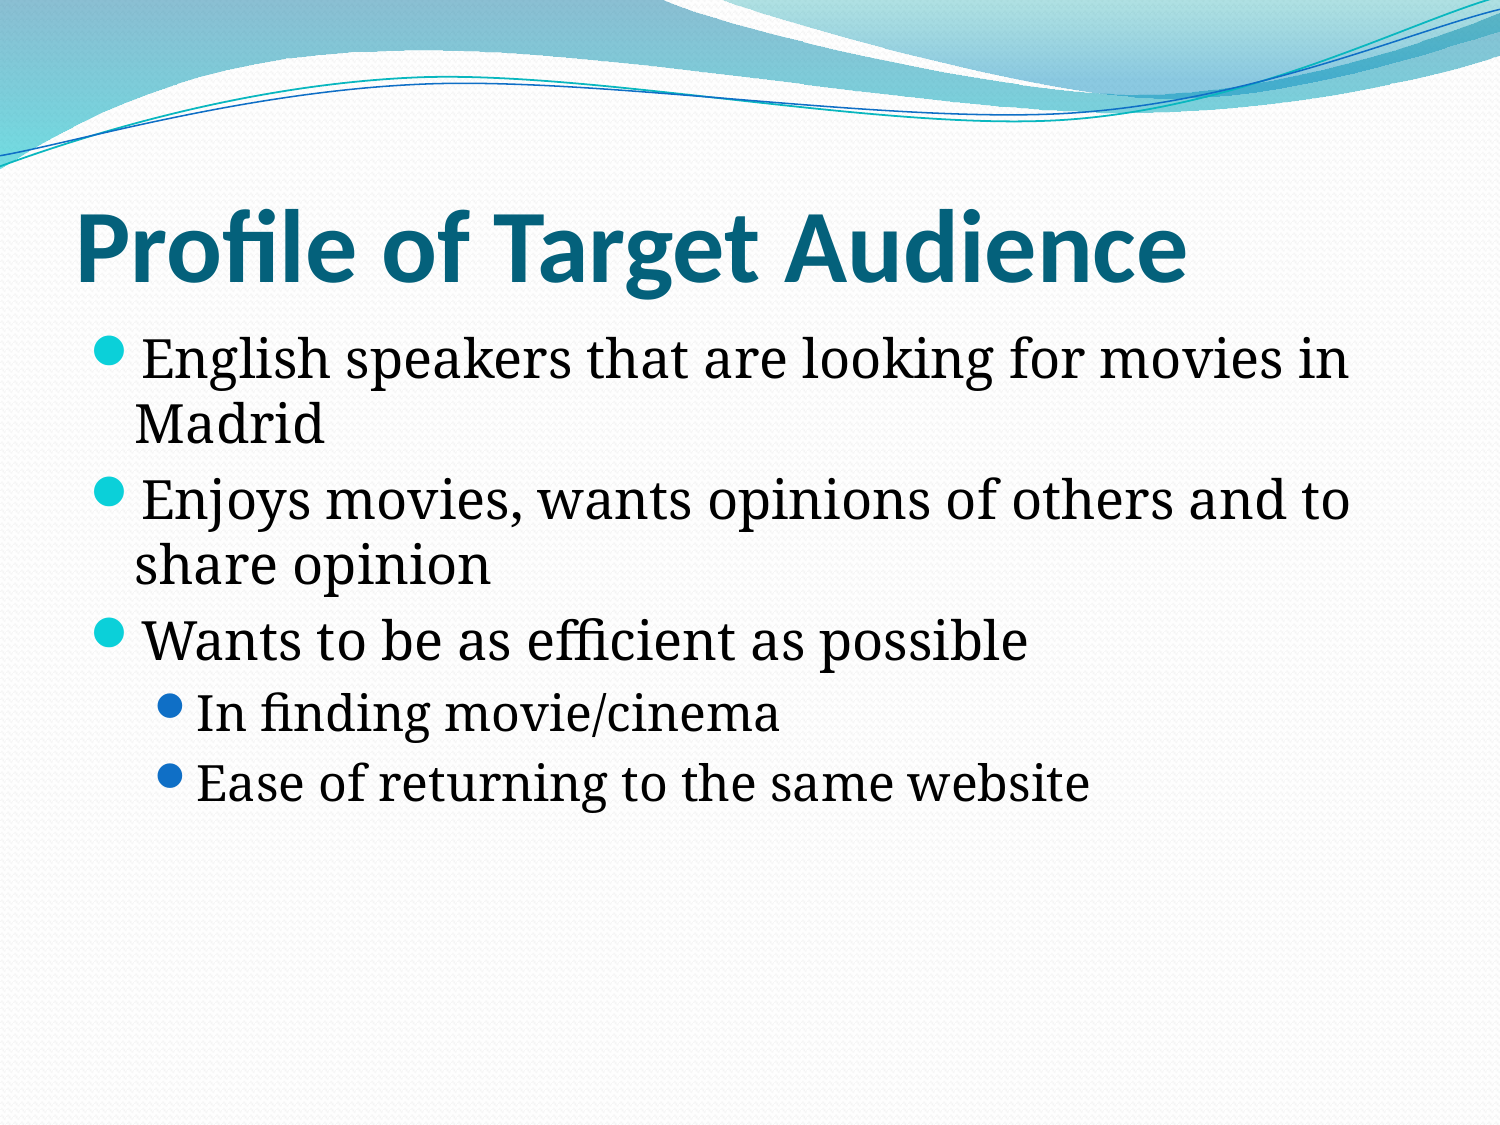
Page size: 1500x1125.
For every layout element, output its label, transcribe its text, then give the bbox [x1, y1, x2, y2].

list English speakers that are looking for movies in Madrid Enjoys movies, wants opinions of others and to share opinion Wants to be as efficient as possible In finding movie/cinema Ease of returning to the same website [75, 317, 1425, 1038]
title Profile of Target Audience [75, 115, 1425, 303]
